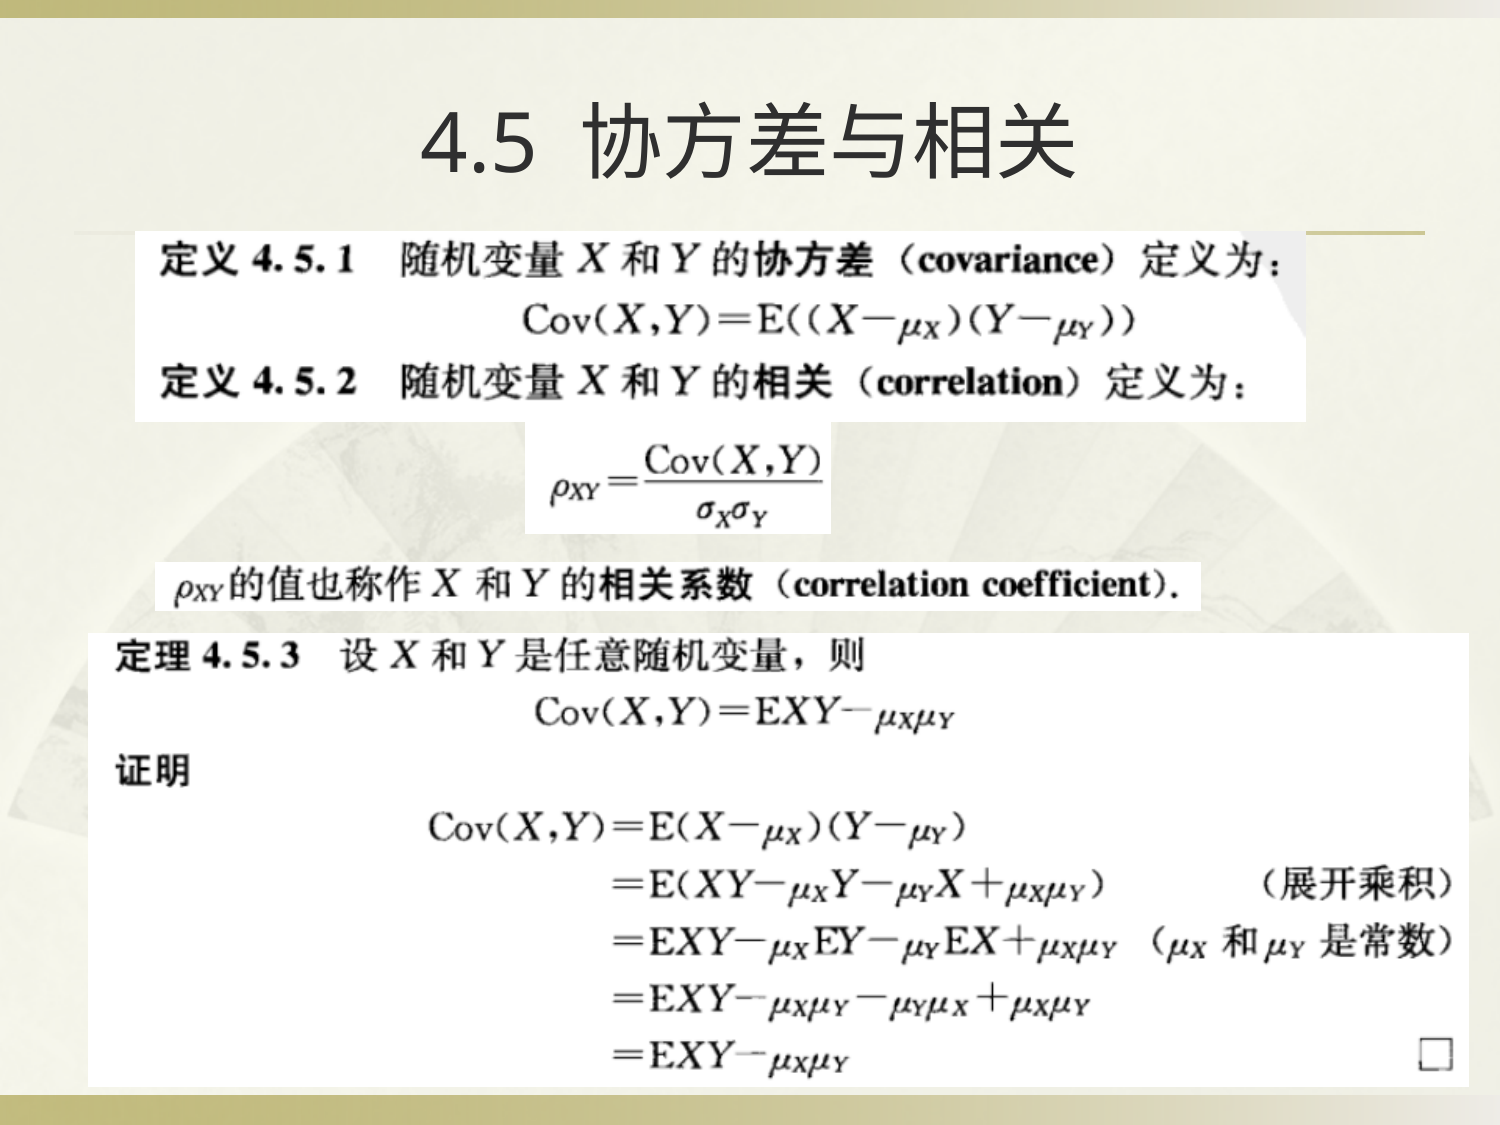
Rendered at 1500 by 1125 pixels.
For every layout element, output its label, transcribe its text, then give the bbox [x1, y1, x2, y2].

picture [135, 231, 1306, 535]
picture [87, 632, 1469, 1087]
title 4.5 协方差与相关 [75, 45, 1425, 233]
picture [154, 561, 1202, 612]
